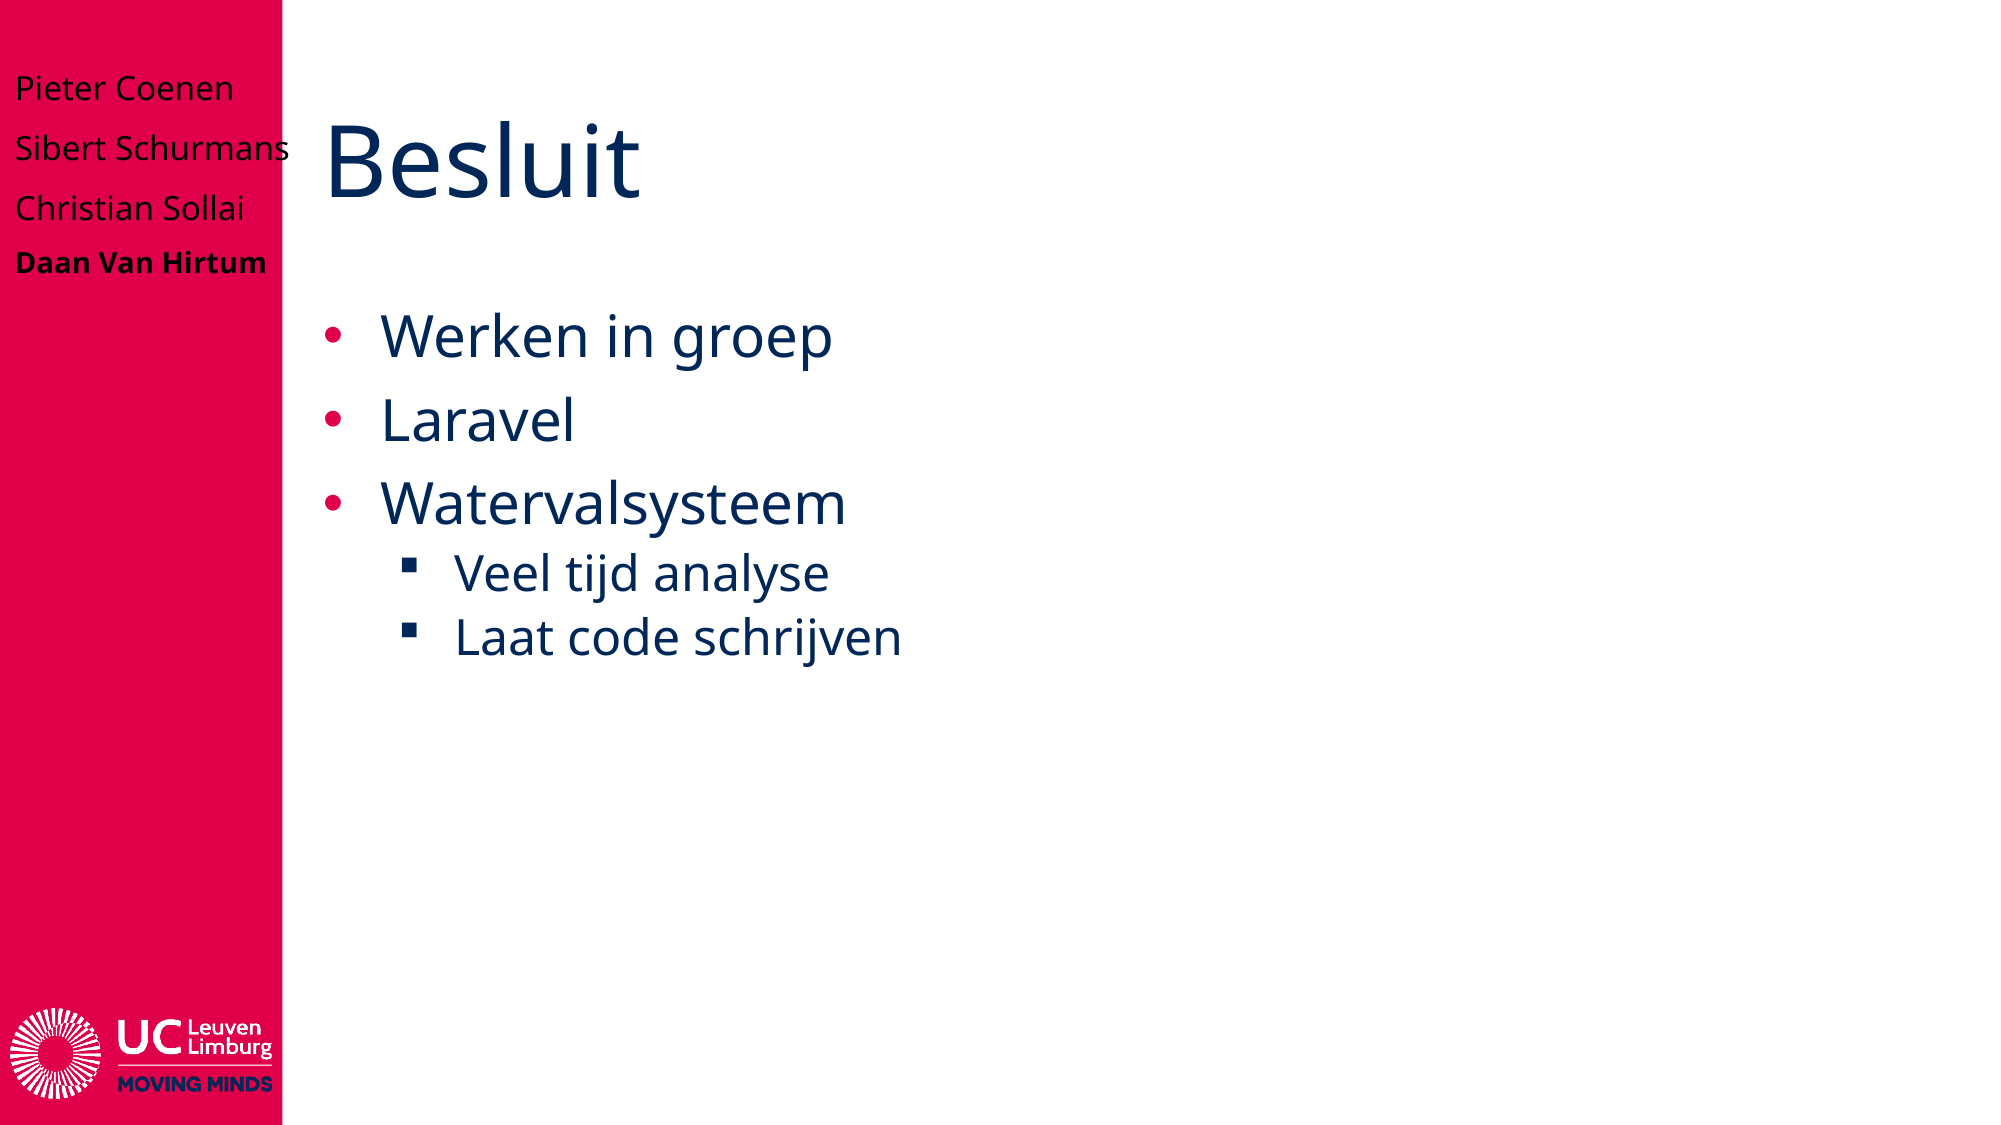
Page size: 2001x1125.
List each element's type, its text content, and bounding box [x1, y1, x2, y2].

title Besluit [308, 59, 1940, 271]
text_box Pieter Coenen Sibert Schurmans Christian Sollai Daan Van Hirtum [0, 40, 308, 288]
list Werken in groep Laravel Watervalsysteem Veel tijd analyse Laat code schrijven [307, 299, 1940, 996]
picture [10, 1008, 272, 1099]
